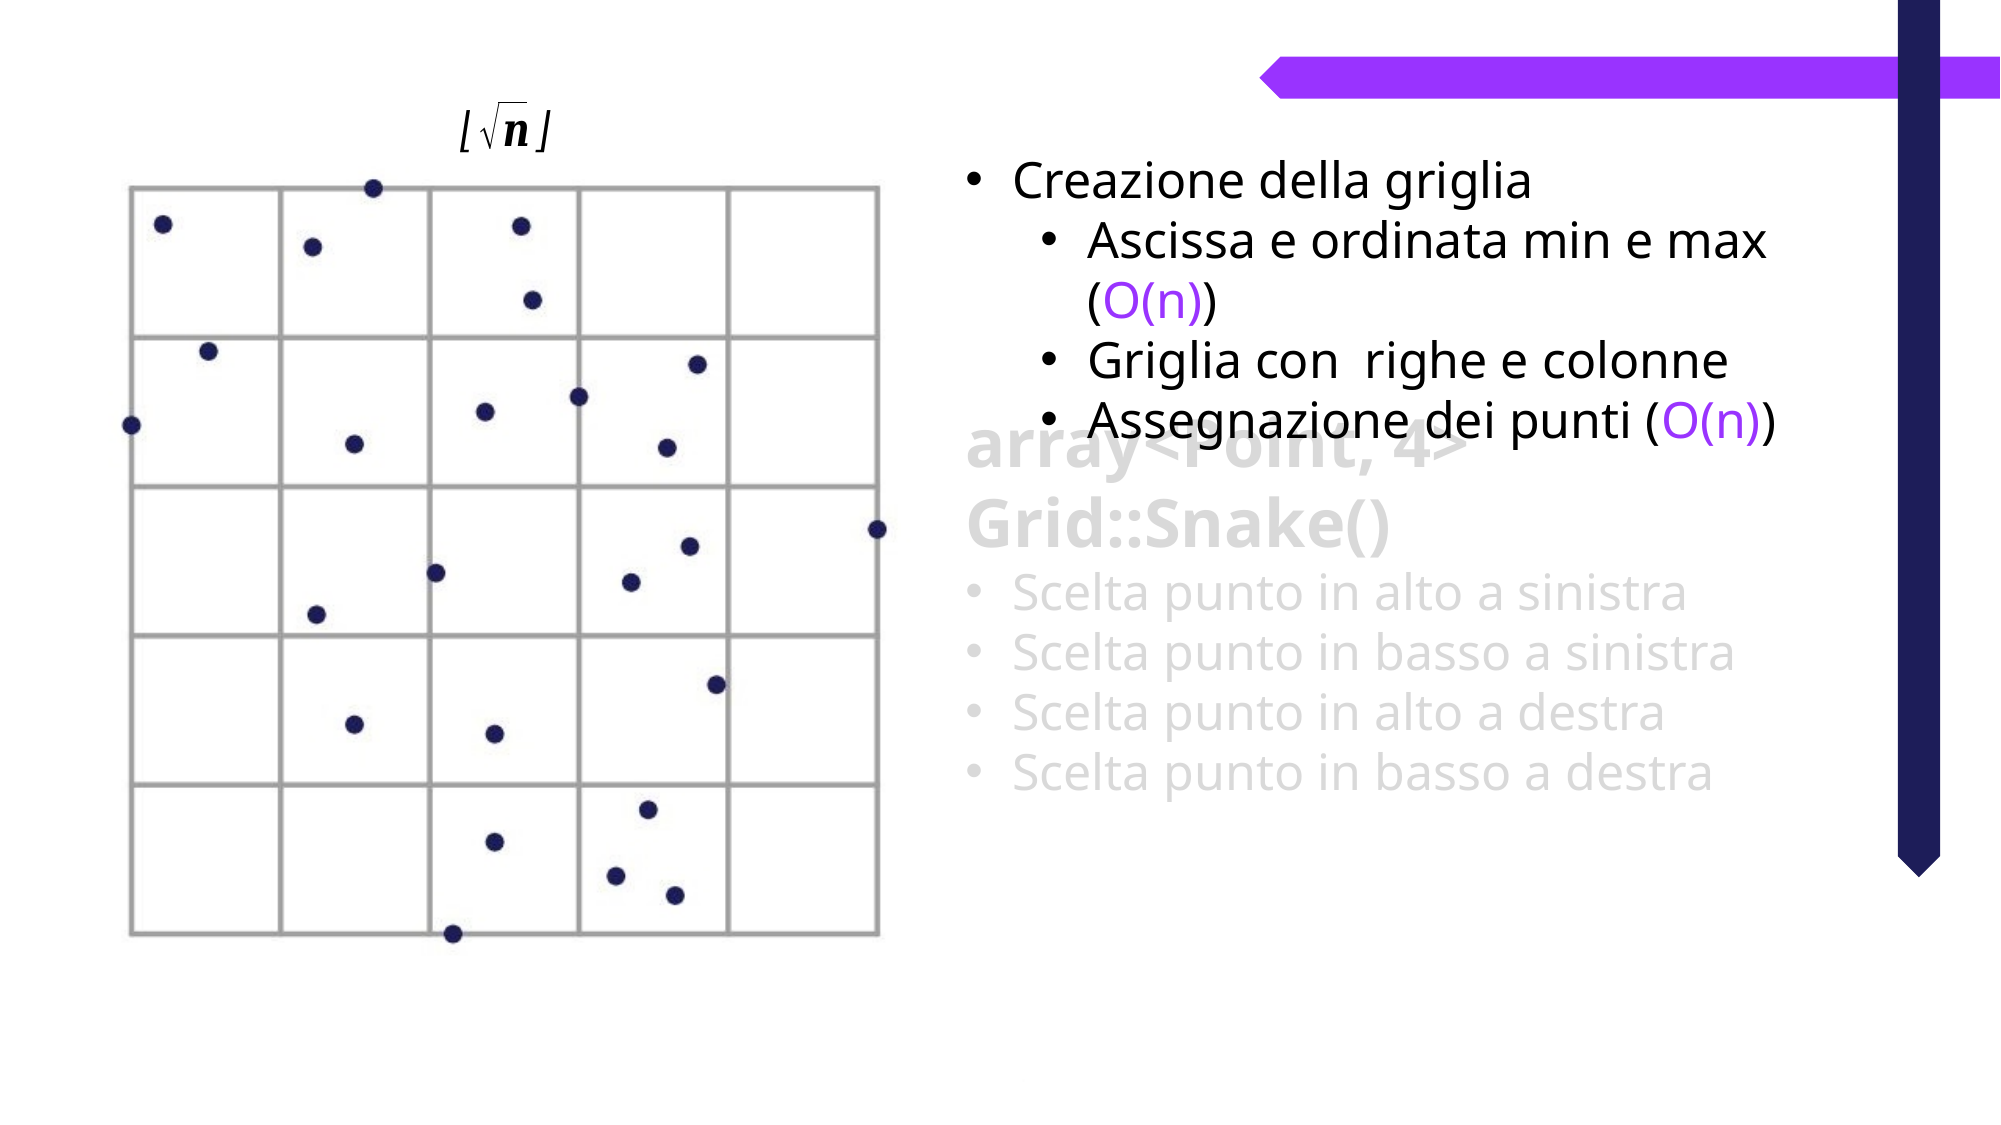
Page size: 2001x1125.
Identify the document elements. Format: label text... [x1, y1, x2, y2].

text_box array<Point, 4> Grid::Snake() Scelta punto in alto a sinistra Scelta punto in basso a sinistra Scelta punto in alto a destra Scelta punto in basso a destra [1026, 393, 1851, 808]
text_box [1942, 55, 2000, 100]
text_box [1257, 55, 1896, 100]
picture [0, 42, 1026, 1083]
text_box [1896, 0, 1942, 879]
